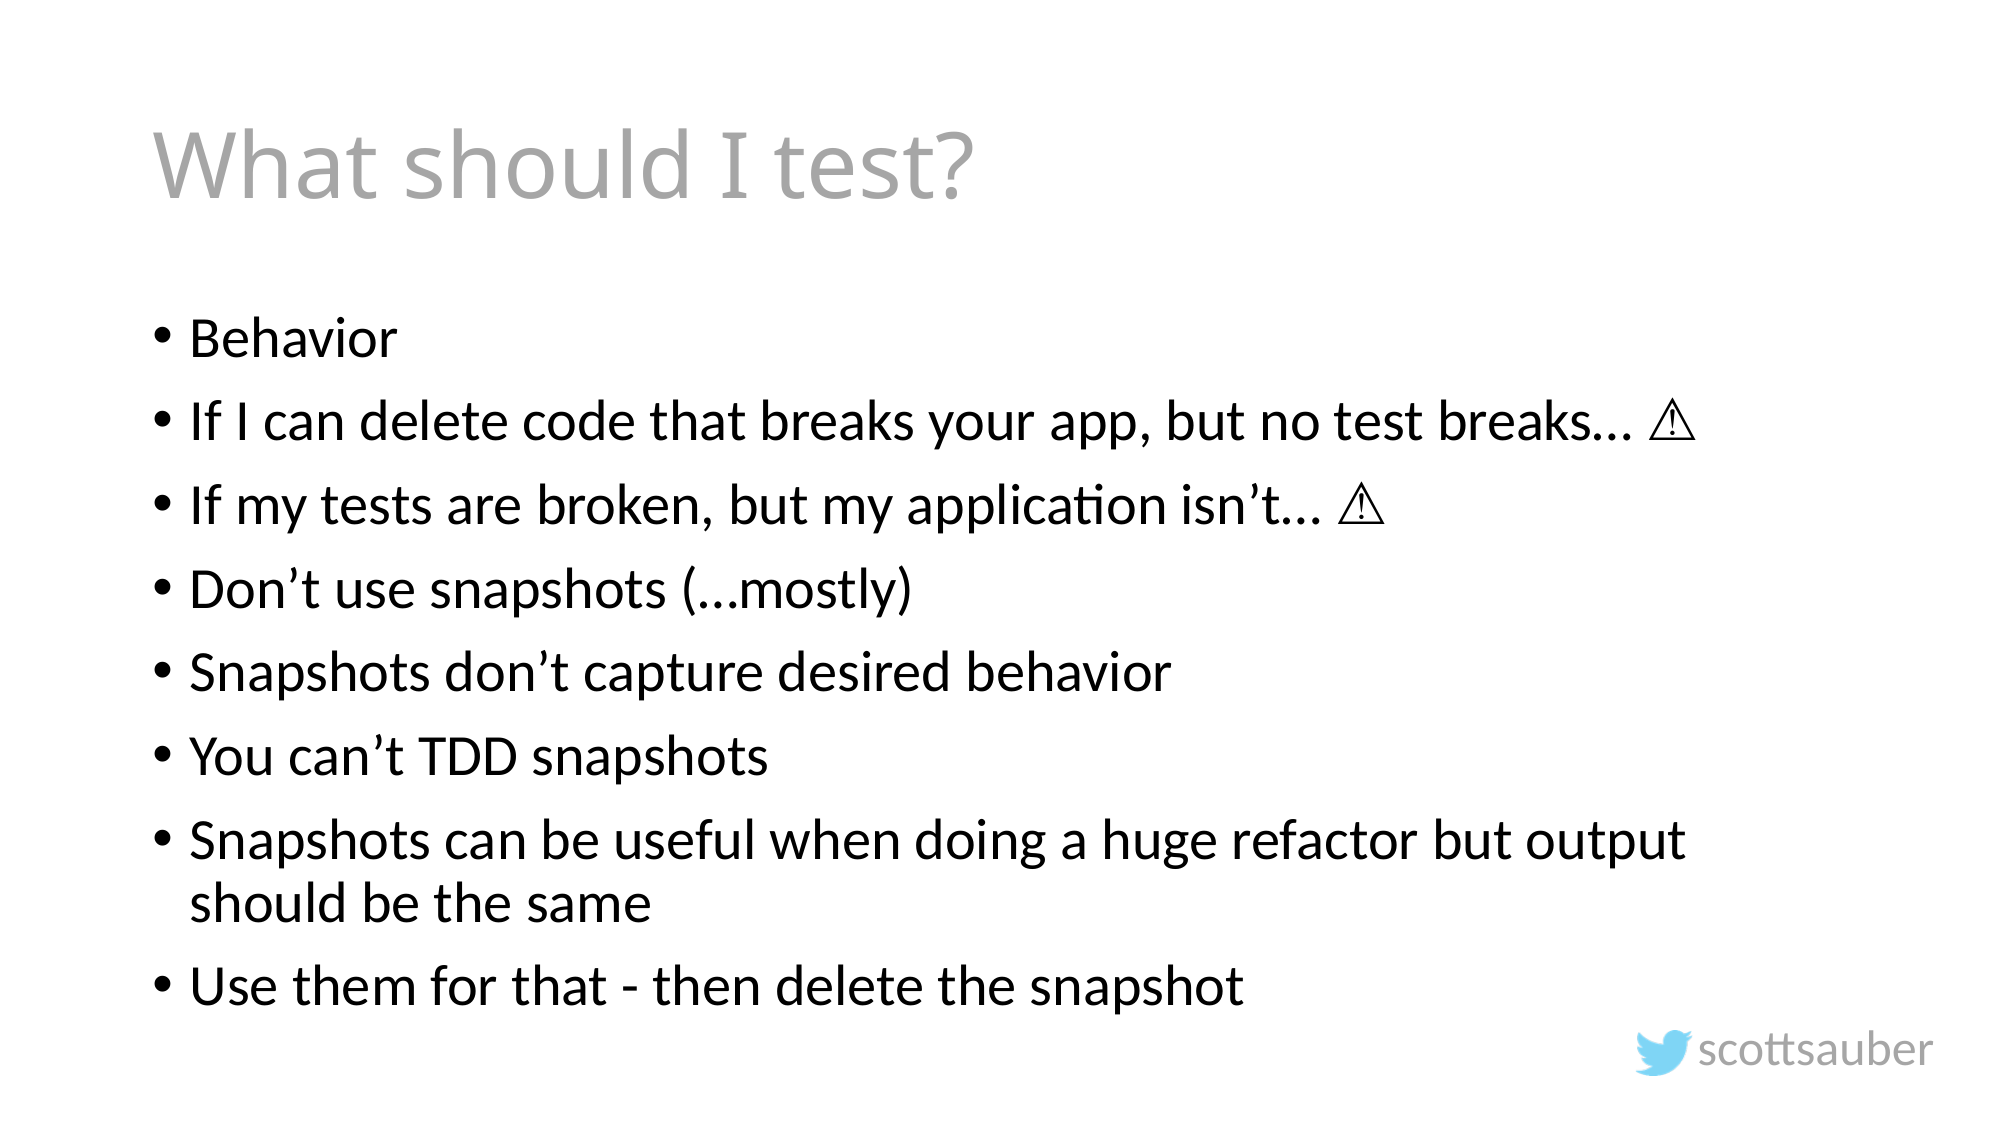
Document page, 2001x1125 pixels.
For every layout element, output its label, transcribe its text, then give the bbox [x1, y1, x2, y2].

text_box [1635, 1014, 1986, 1093]
title What should I test? [137, 59, 1863, 278]
list Behavior If I can delete code that breaks your app, but no test breaks… ⚠️ If my tests are broken, but my application isn’t… ⚠️ Don’t use snapshots (…mostly) Snapshots don’t capture desired behavior You can’t TDD snapshots Snapshots can be useful when doing a huge refactor but output should be the same Use them for that - then delete the snapshot [137, 299, 1863, 1125]
